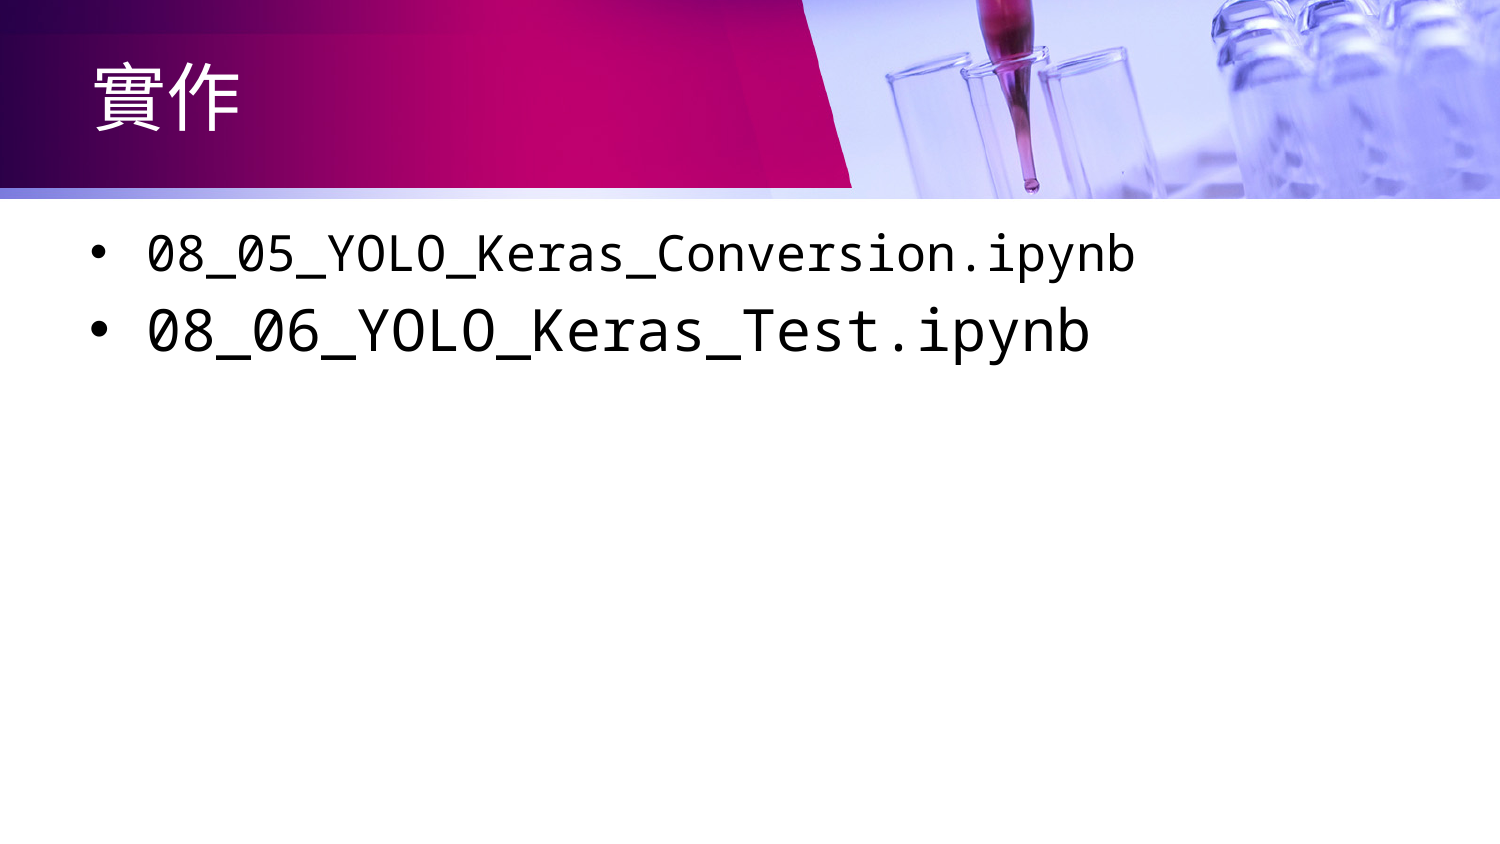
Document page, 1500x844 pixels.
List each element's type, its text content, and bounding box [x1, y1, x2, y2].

list 08_05_YOLO_Keras_Conversion.ipynb 08_06_YOLO_Keras_Test.ipynb [74, 214, 1428, 781]
picture [0, 0, 1500, 844]
title 實作 [76, 33, 1431, 159]
